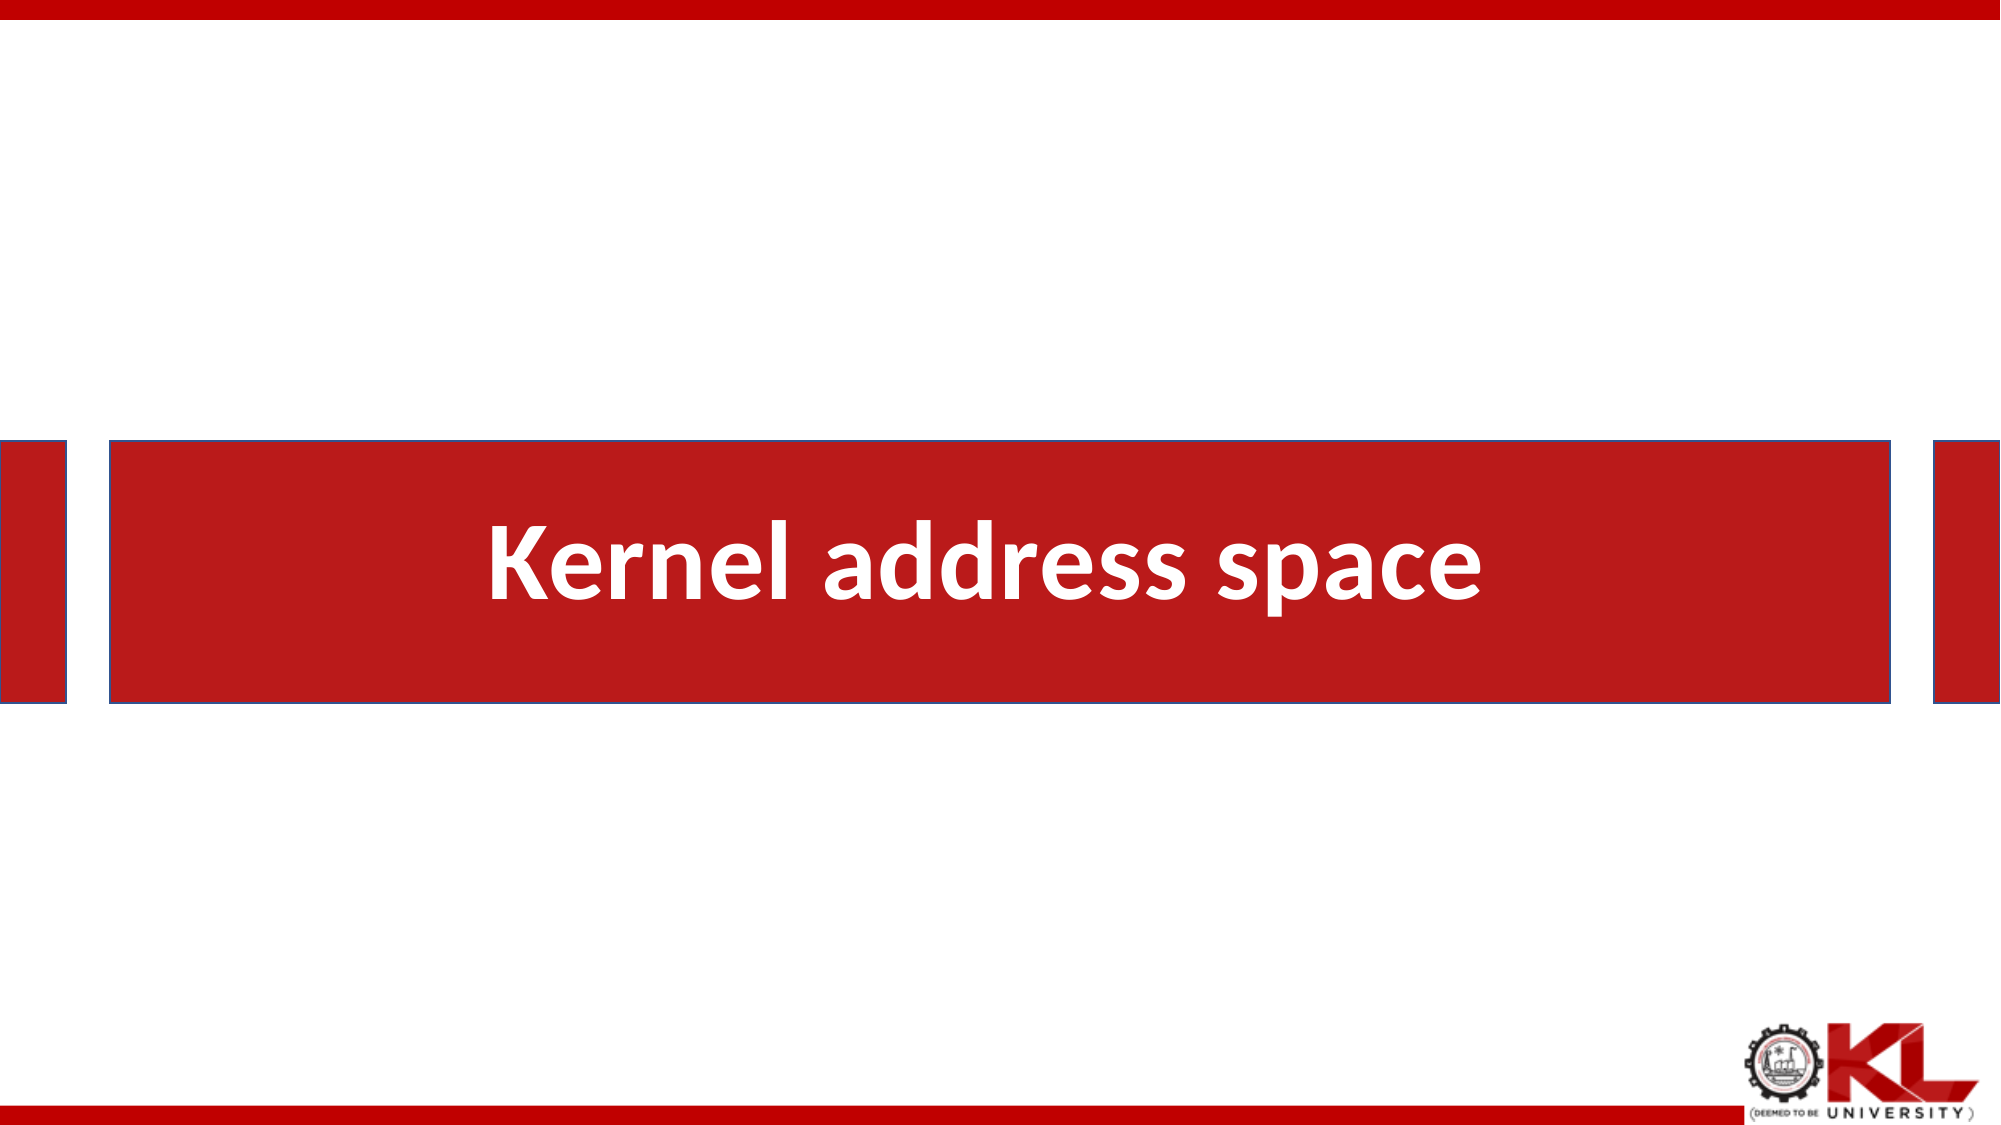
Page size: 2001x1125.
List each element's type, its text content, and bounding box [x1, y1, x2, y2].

picture [1744, 1013, 2000, 1122]
text_box [0, 0, 2000, 21]
title Kernel address space [110, 454, 1890, 672]
text_box [109, 440, 1891, 704]
text_box [0, 440, 67, 704]
text_box [0, 1105, 1745, 1125]
text_box [1933, 440, 2000, 704]
